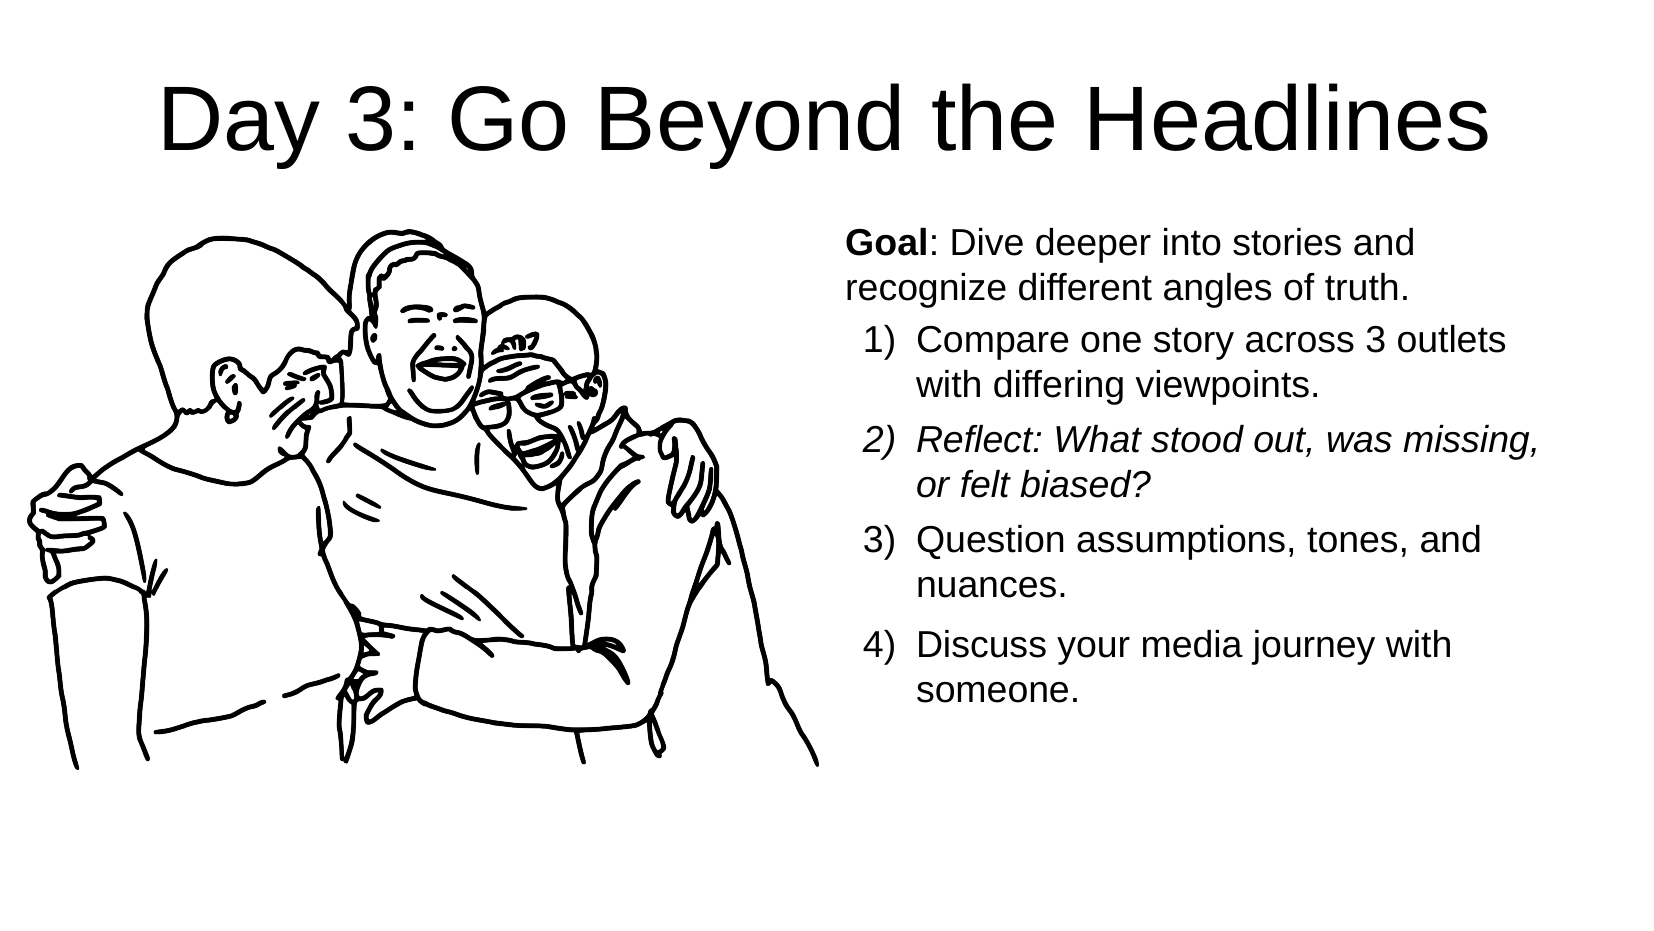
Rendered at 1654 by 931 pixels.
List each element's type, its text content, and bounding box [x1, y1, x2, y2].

title Day 3: Go Beyond the Headlines [82, 37, 1568, 190]
list Goal: Dive deeper into stories and recognize different angles of truth. Compare one story across 3 outlets with differing viewpoints. Reflect: What stood out, was missing, or felt biased? Question assumptions, tones, and nuances. Discuss your media journey with someone. [845, 217, 1570, 931]
picture [27, 229, 819, 770]
